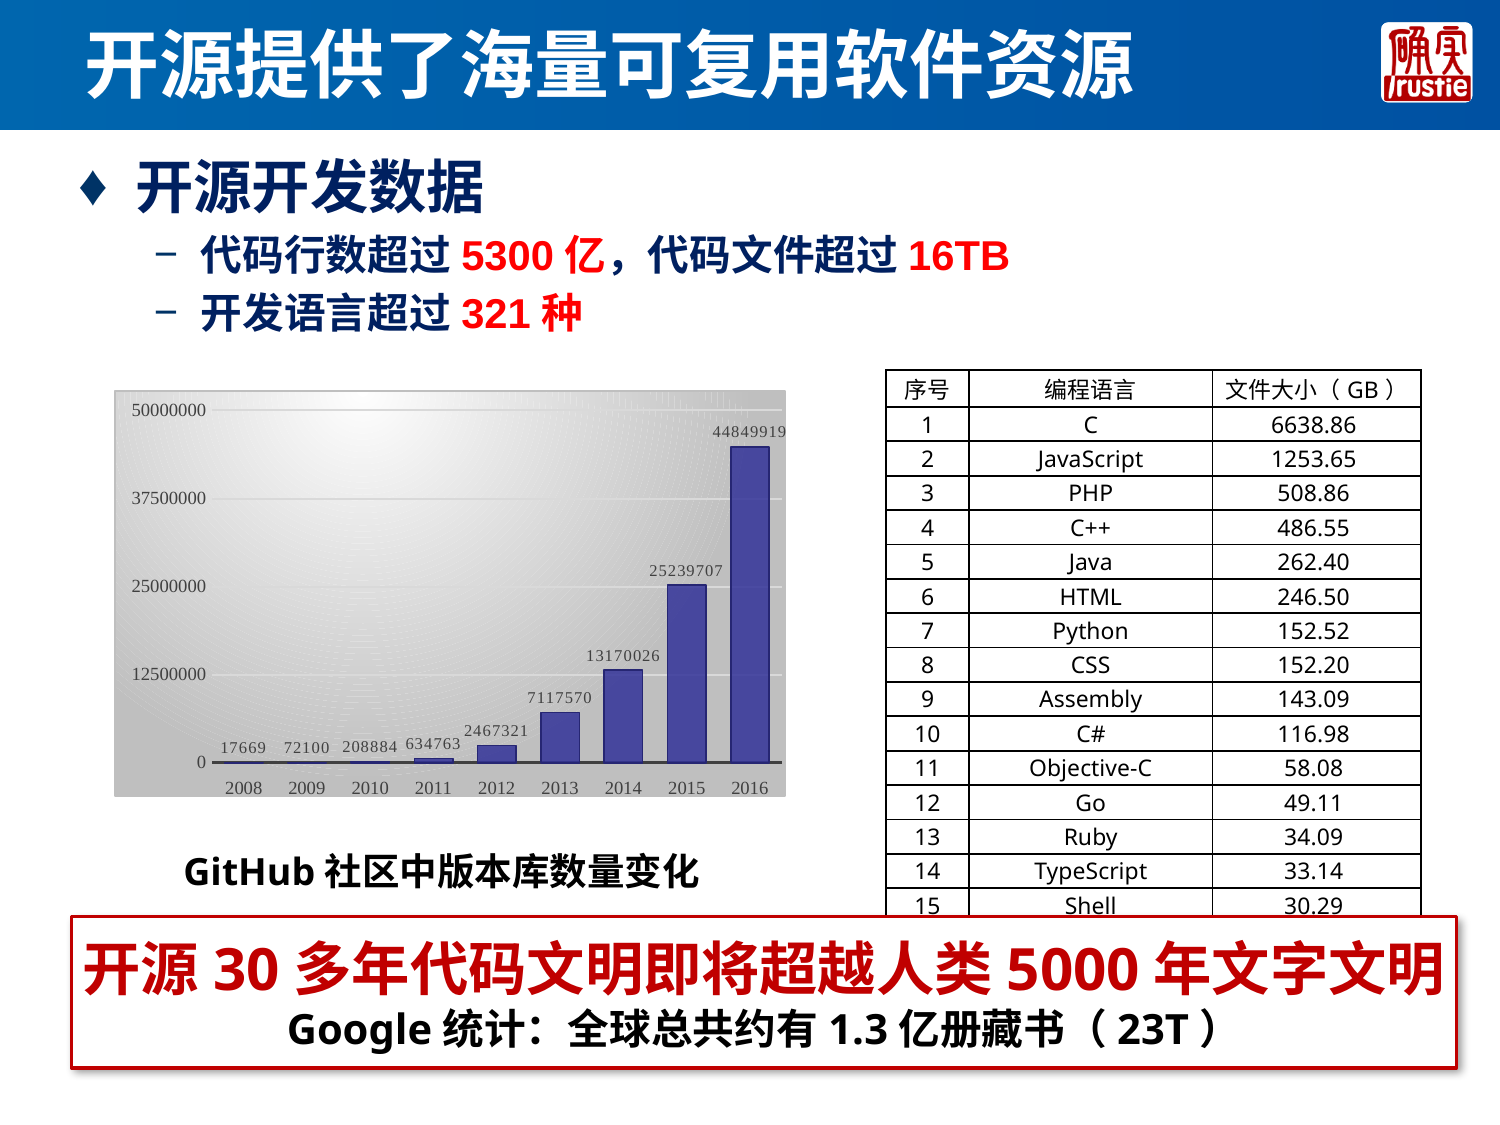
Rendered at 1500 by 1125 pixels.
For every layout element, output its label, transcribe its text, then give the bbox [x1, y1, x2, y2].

table_cell 152.52 [1213, 614, 1420, 647]
table_cell 9 [887, 683, 968, 715]
table_cell C++ [970, 511, 1212, 544]
table_cell 15 [887, 889, 968, 911]
table_cell 1 [887, 408, 968, 440]
table_cell PHP [970, 477, 1212, 509]
table_cell 116.98 [1213, 717, 1420, 750]
table_cell 1253.65 [1213, 442, 1420, 475]
table_cell 262.40 [1213, 545, 1420, 578]
table_cell 2 [887, 442, 968, 475]
chart [113, 389, 788, 800]
table_cell 8 [887, 648, 968, 681]
table_cell 5 [887, 545, 968, 578]
table_header 文件大小（GB） [1213, 380, 1420, 406]
table_cell 4 [887, 511, 968, 544]
table_cell 6 [887, 580, 968, 612]
table_cell 246.50 [1213, 580, 1420, 612]
table_cell C [970, 408, 1212, 440]
table_cell Go [970, 786, 1212, 819]
table_cell 11 [887, 752, 968, 784]
table_cell Assembly [970, 683, 1212, 715]
table_header 序号 [887, 380, 968, 406]
table_cell 30.29 [1213, 889, 1420, 911]
table_cell HTML [970, 580, 1212, 612]
table_cell 7 [887, 614, 968, 647]
table_cell TypeScript [970, 855, 1212, 887]
list 开源开发数据 代码行数超过5300亿，代码文件超过16TB 开发语言超过321种 [70, 142, 1422, 380]
table_cell 143.09 [1213, 683, 1420, 715]
table_header 编程语言 [970, 380, 1212, 406]
table_cell 6638.86 [1213, 408, 1420, 440]
table_cell Shell [970, 889, 1212, 911]
table_cell 486.55 [1213, 511, 1420, 544]
table_cell Objective-C [970, 752, 1212, 784]
table_cell 152.20 [1213, 648, 1420, 681]
table_cell 3 [887, 477, 968, 509]
table_cell 14 [887, 855, 968, 887]
table_cell 10 [887, 717, 968, 750]
title 开源提供了海量可复用软件资源 [76, 0, 1223, 126]
picture [1381, 22, 1473, 103]
table_cell 13 [887, 820, 968, 853]
table_cell 58.08 [1213, 752, 1420, 784]
table_cell C# [970, 717, 1212, 750]
table_cell 12 [887, 786, 968, 819]
table_cell JavaScript [970, 442, 1212, 475]
table_cell 49.11 [1213, 786, 1420, 819]
table_cell 508.86 [1213, 477, 1420, 509]
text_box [71, 913, 1457, 1071]
table_cell CSS [970, 648, 1212, 681]
table_cell Ruby [970, 820, 1212, 853]
table_cell 33.14 [1213, 855, 1420, 887]
text_box GitHub社区中版本库数量变化 [106, 840, 777, 901]
table_cell Python [970, 614, 1212, 647]
table_cell Java [970, 545, 1212, 578]
table_cell 34.09 [1213, 820, 1420, 853]
